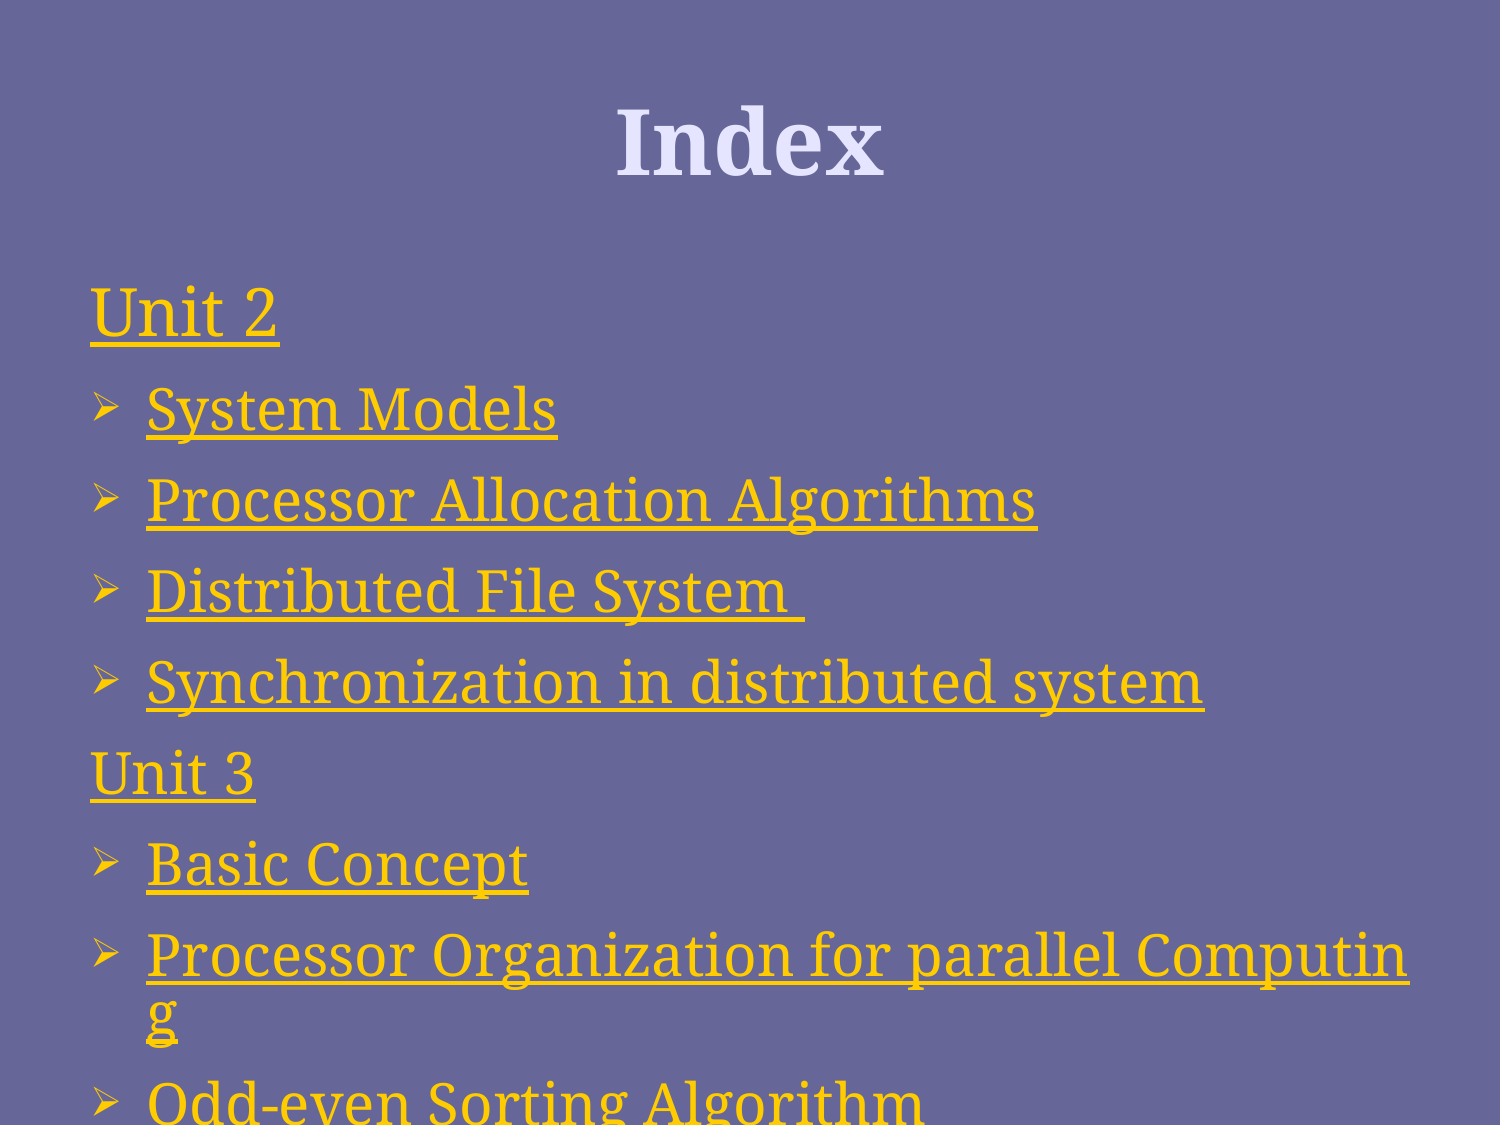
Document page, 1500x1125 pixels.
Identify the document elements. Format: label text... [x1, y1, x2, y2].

list Unit 2 System Models Processor Allocation Algorithms Distributed File System Synchronization in distributed system Unit 3 Basic Concept Processor Organization for parallel Computing Odd-even Sorting Algorithm Bitonic Marge [74, 262, 1426, 1006]
title Index [74, 44, 1426, 233]
